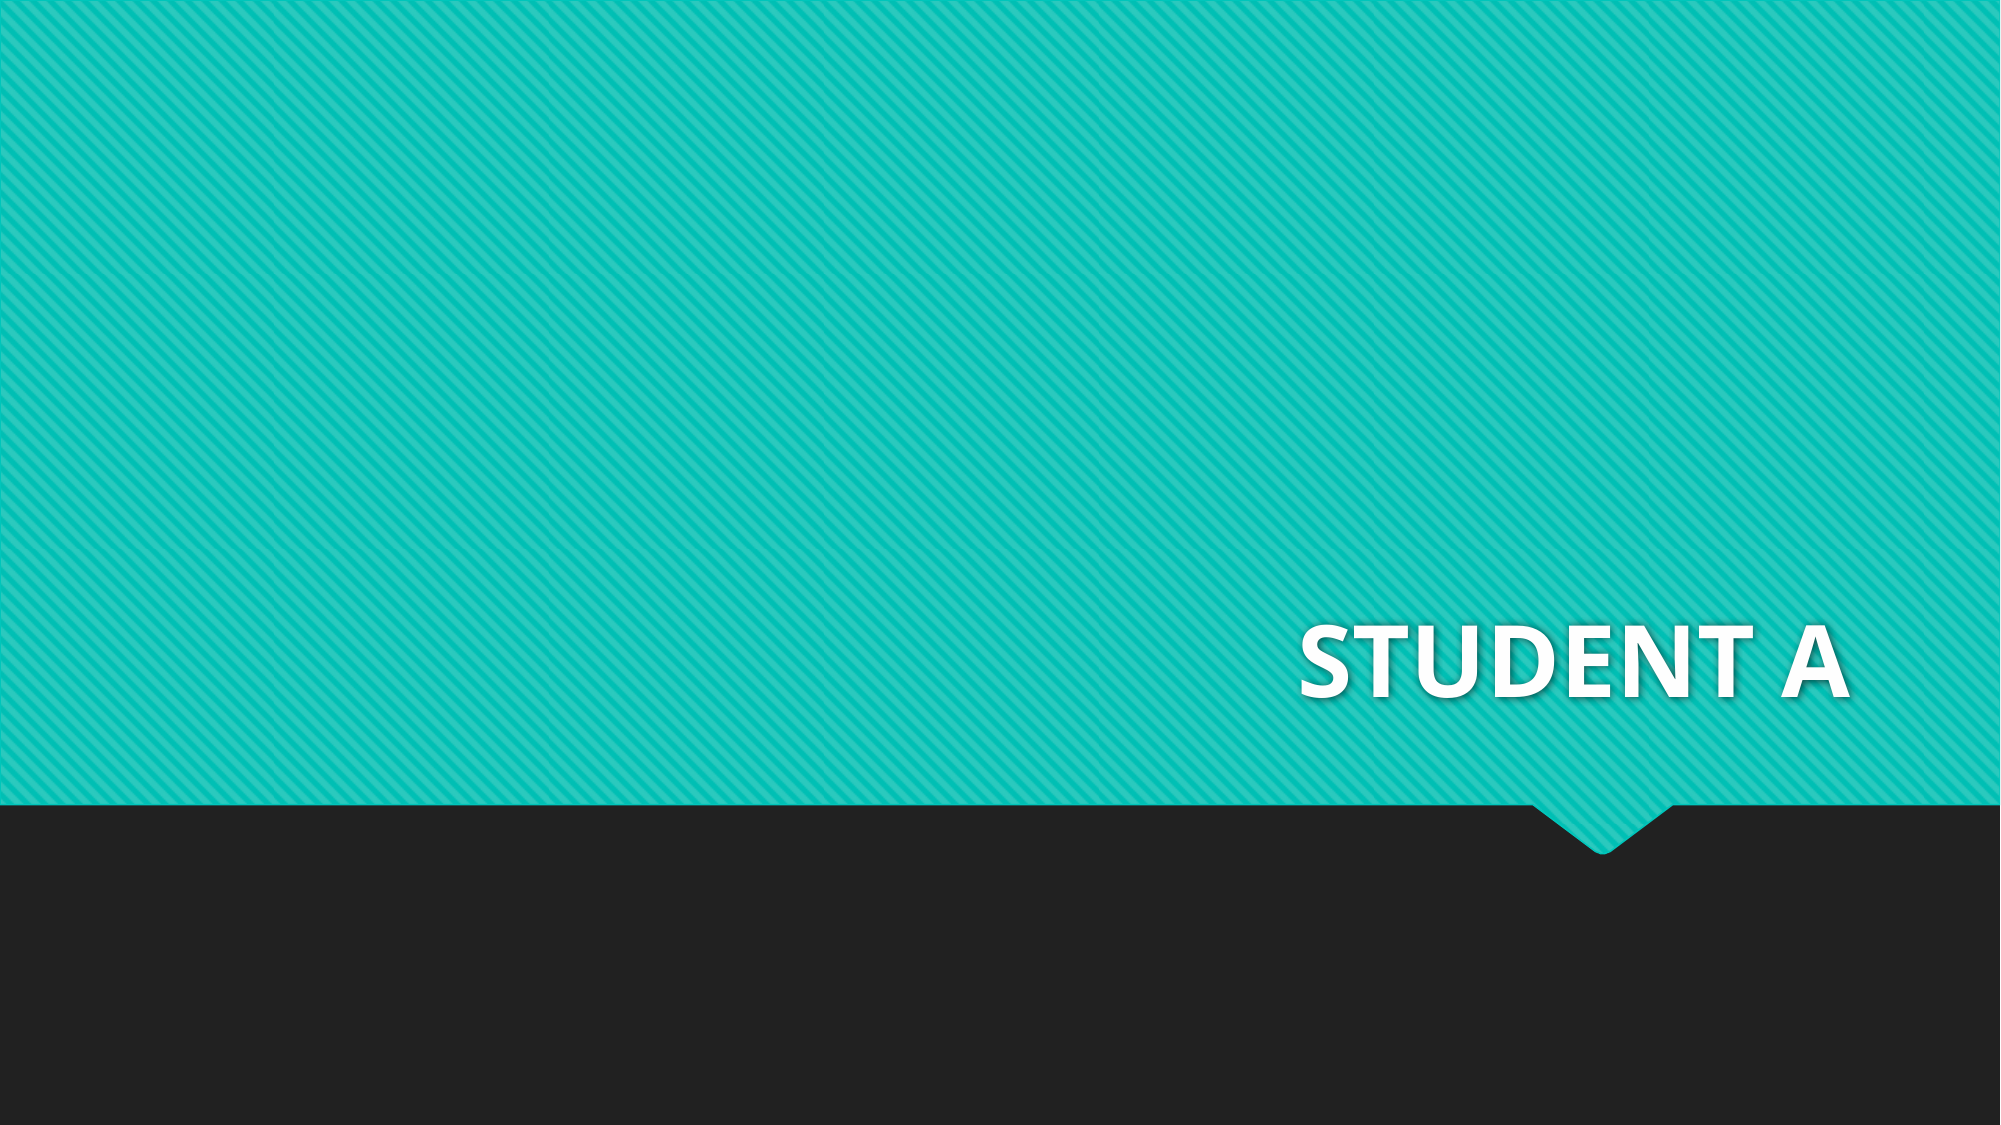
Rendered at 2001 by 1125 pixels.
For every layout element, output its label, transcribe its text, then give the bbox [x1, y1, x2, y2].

title STUDENT A [132, 484, 1866, 726]
